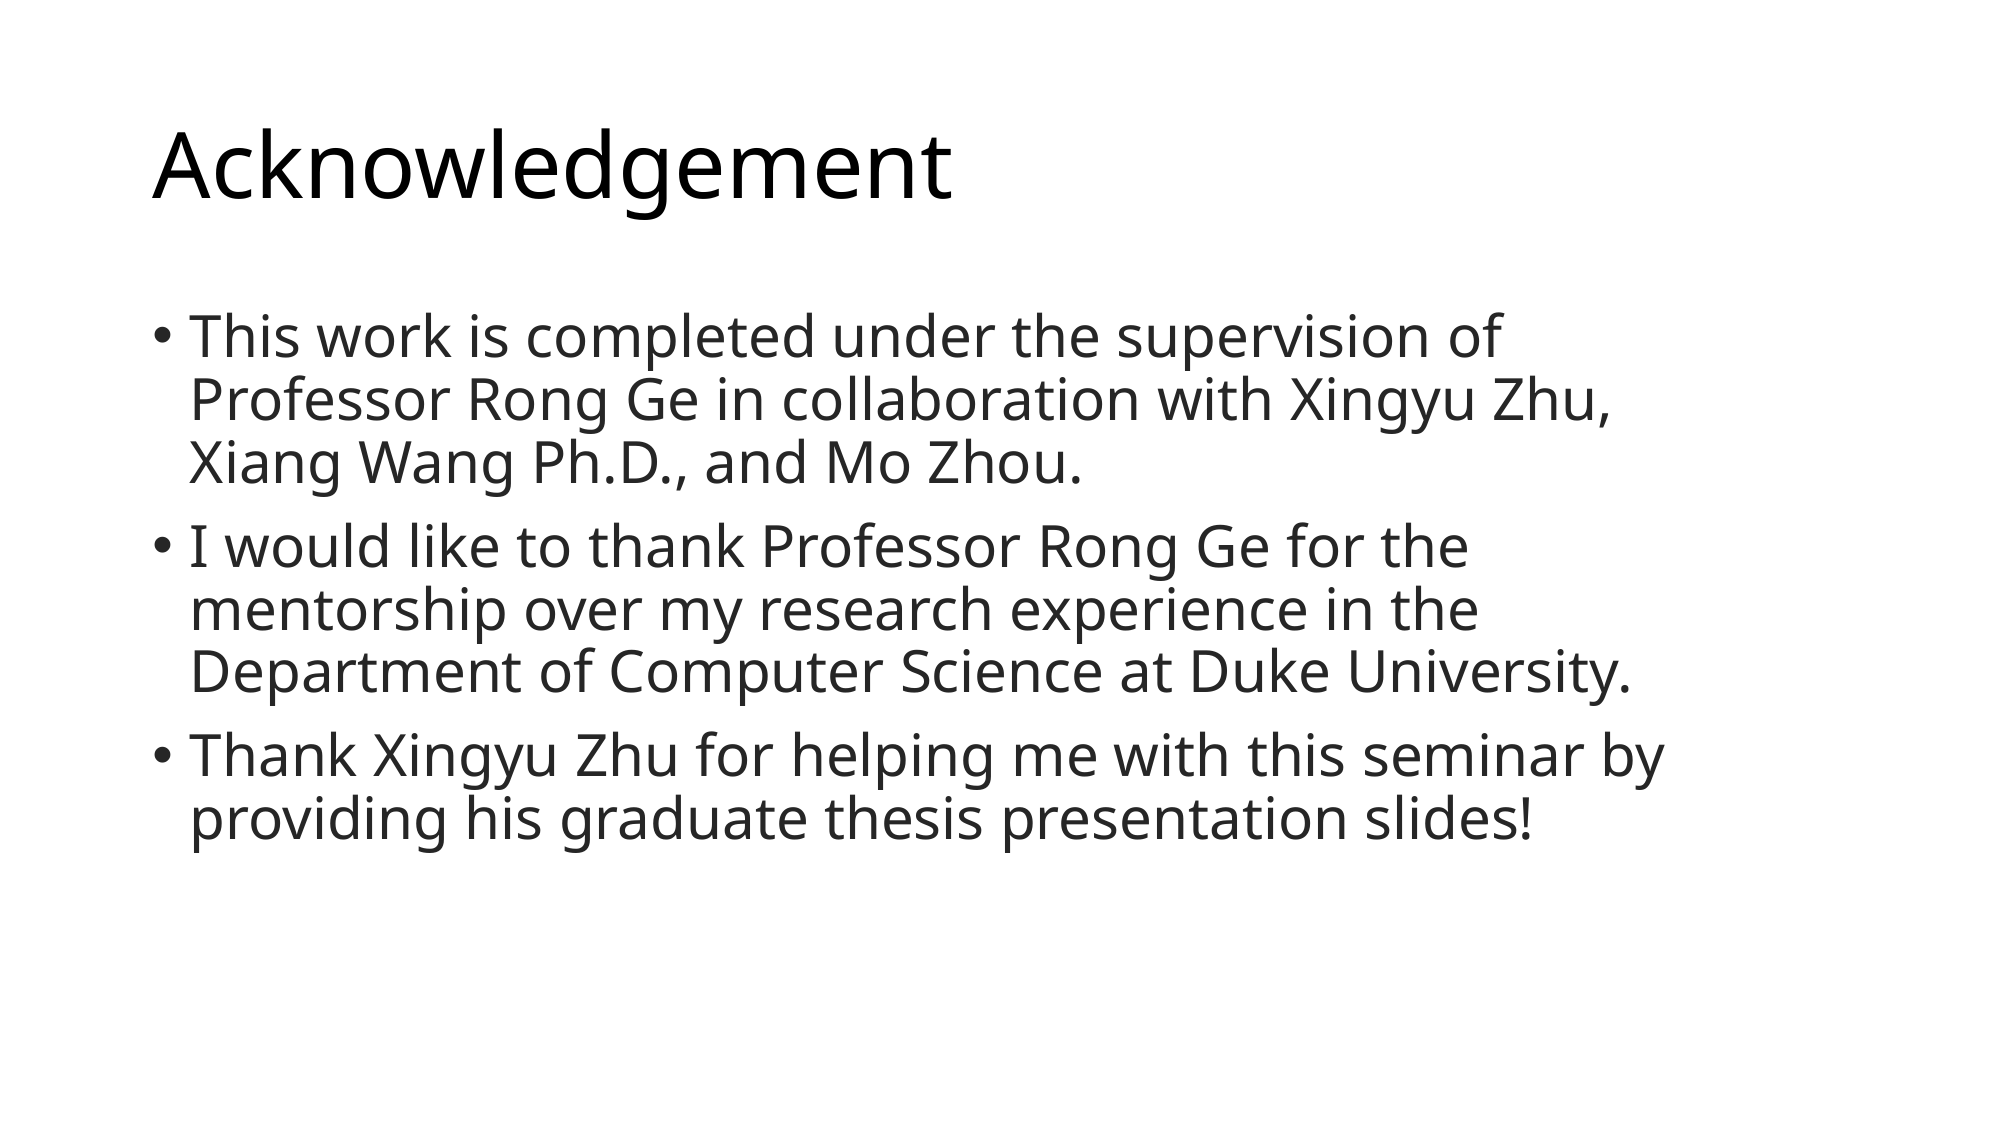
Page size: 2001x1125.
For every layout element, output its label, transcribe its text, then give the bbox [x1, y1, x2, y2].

title Acknowledgement [137, 59, 1863, 278]
list This work is completed under the supervision of Professor Rong Ge in collaboration with Xingyu Zhu, Xiang Wang Ph.D., and Mo Zhou. I would like to thank Professor Rong Ge for the mentorship over my research experience in the Department of Computer Science at Duke University. Thank Xingyu Zhu for helping me with this seminar by providing his graduate thesis presentation slides! [137, 299, 1696, 1014]
